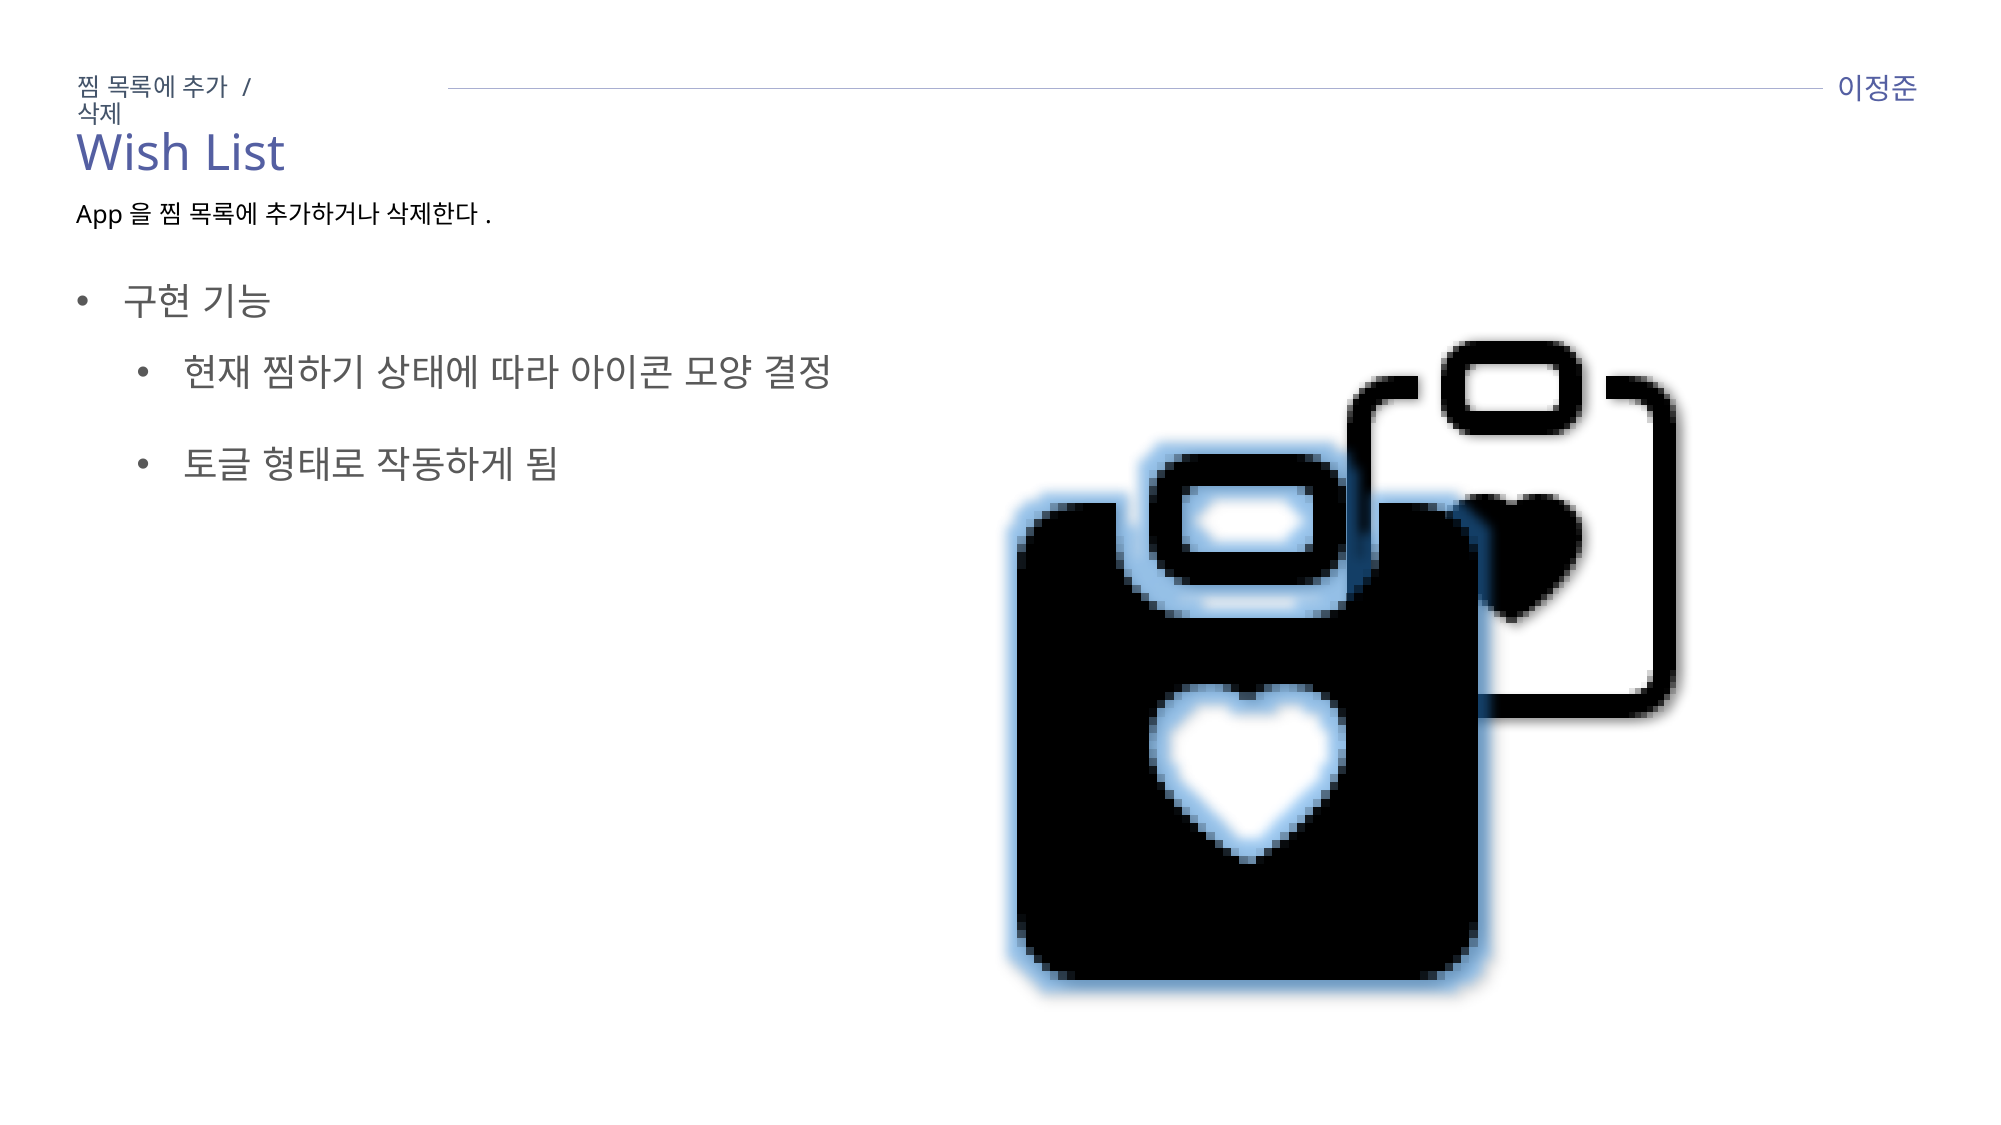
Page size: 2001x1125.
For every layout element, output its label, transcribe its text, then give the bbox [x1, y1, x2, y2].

list 찜 목록에 추가 / 삭제 [62, 67, 322, 113]
picture [985, 341, 1700, 980]
text_box 현재 찜하기 상태에 따라 아이콘 모양 결정 [121, 341, 1231, 402]
list App을 찜 목록에 추가하거나 삭제한다. [61, 194, 1264, 240]
text_box 토글 형태로 작동하게 됨 [121, 433, 1231, 494]
list Wish List [61, 120, 803, 190]
text_box 구현 기능 [61, 271, 1170, 331]
list 이정준 [1822, 67, 1990, 113]
